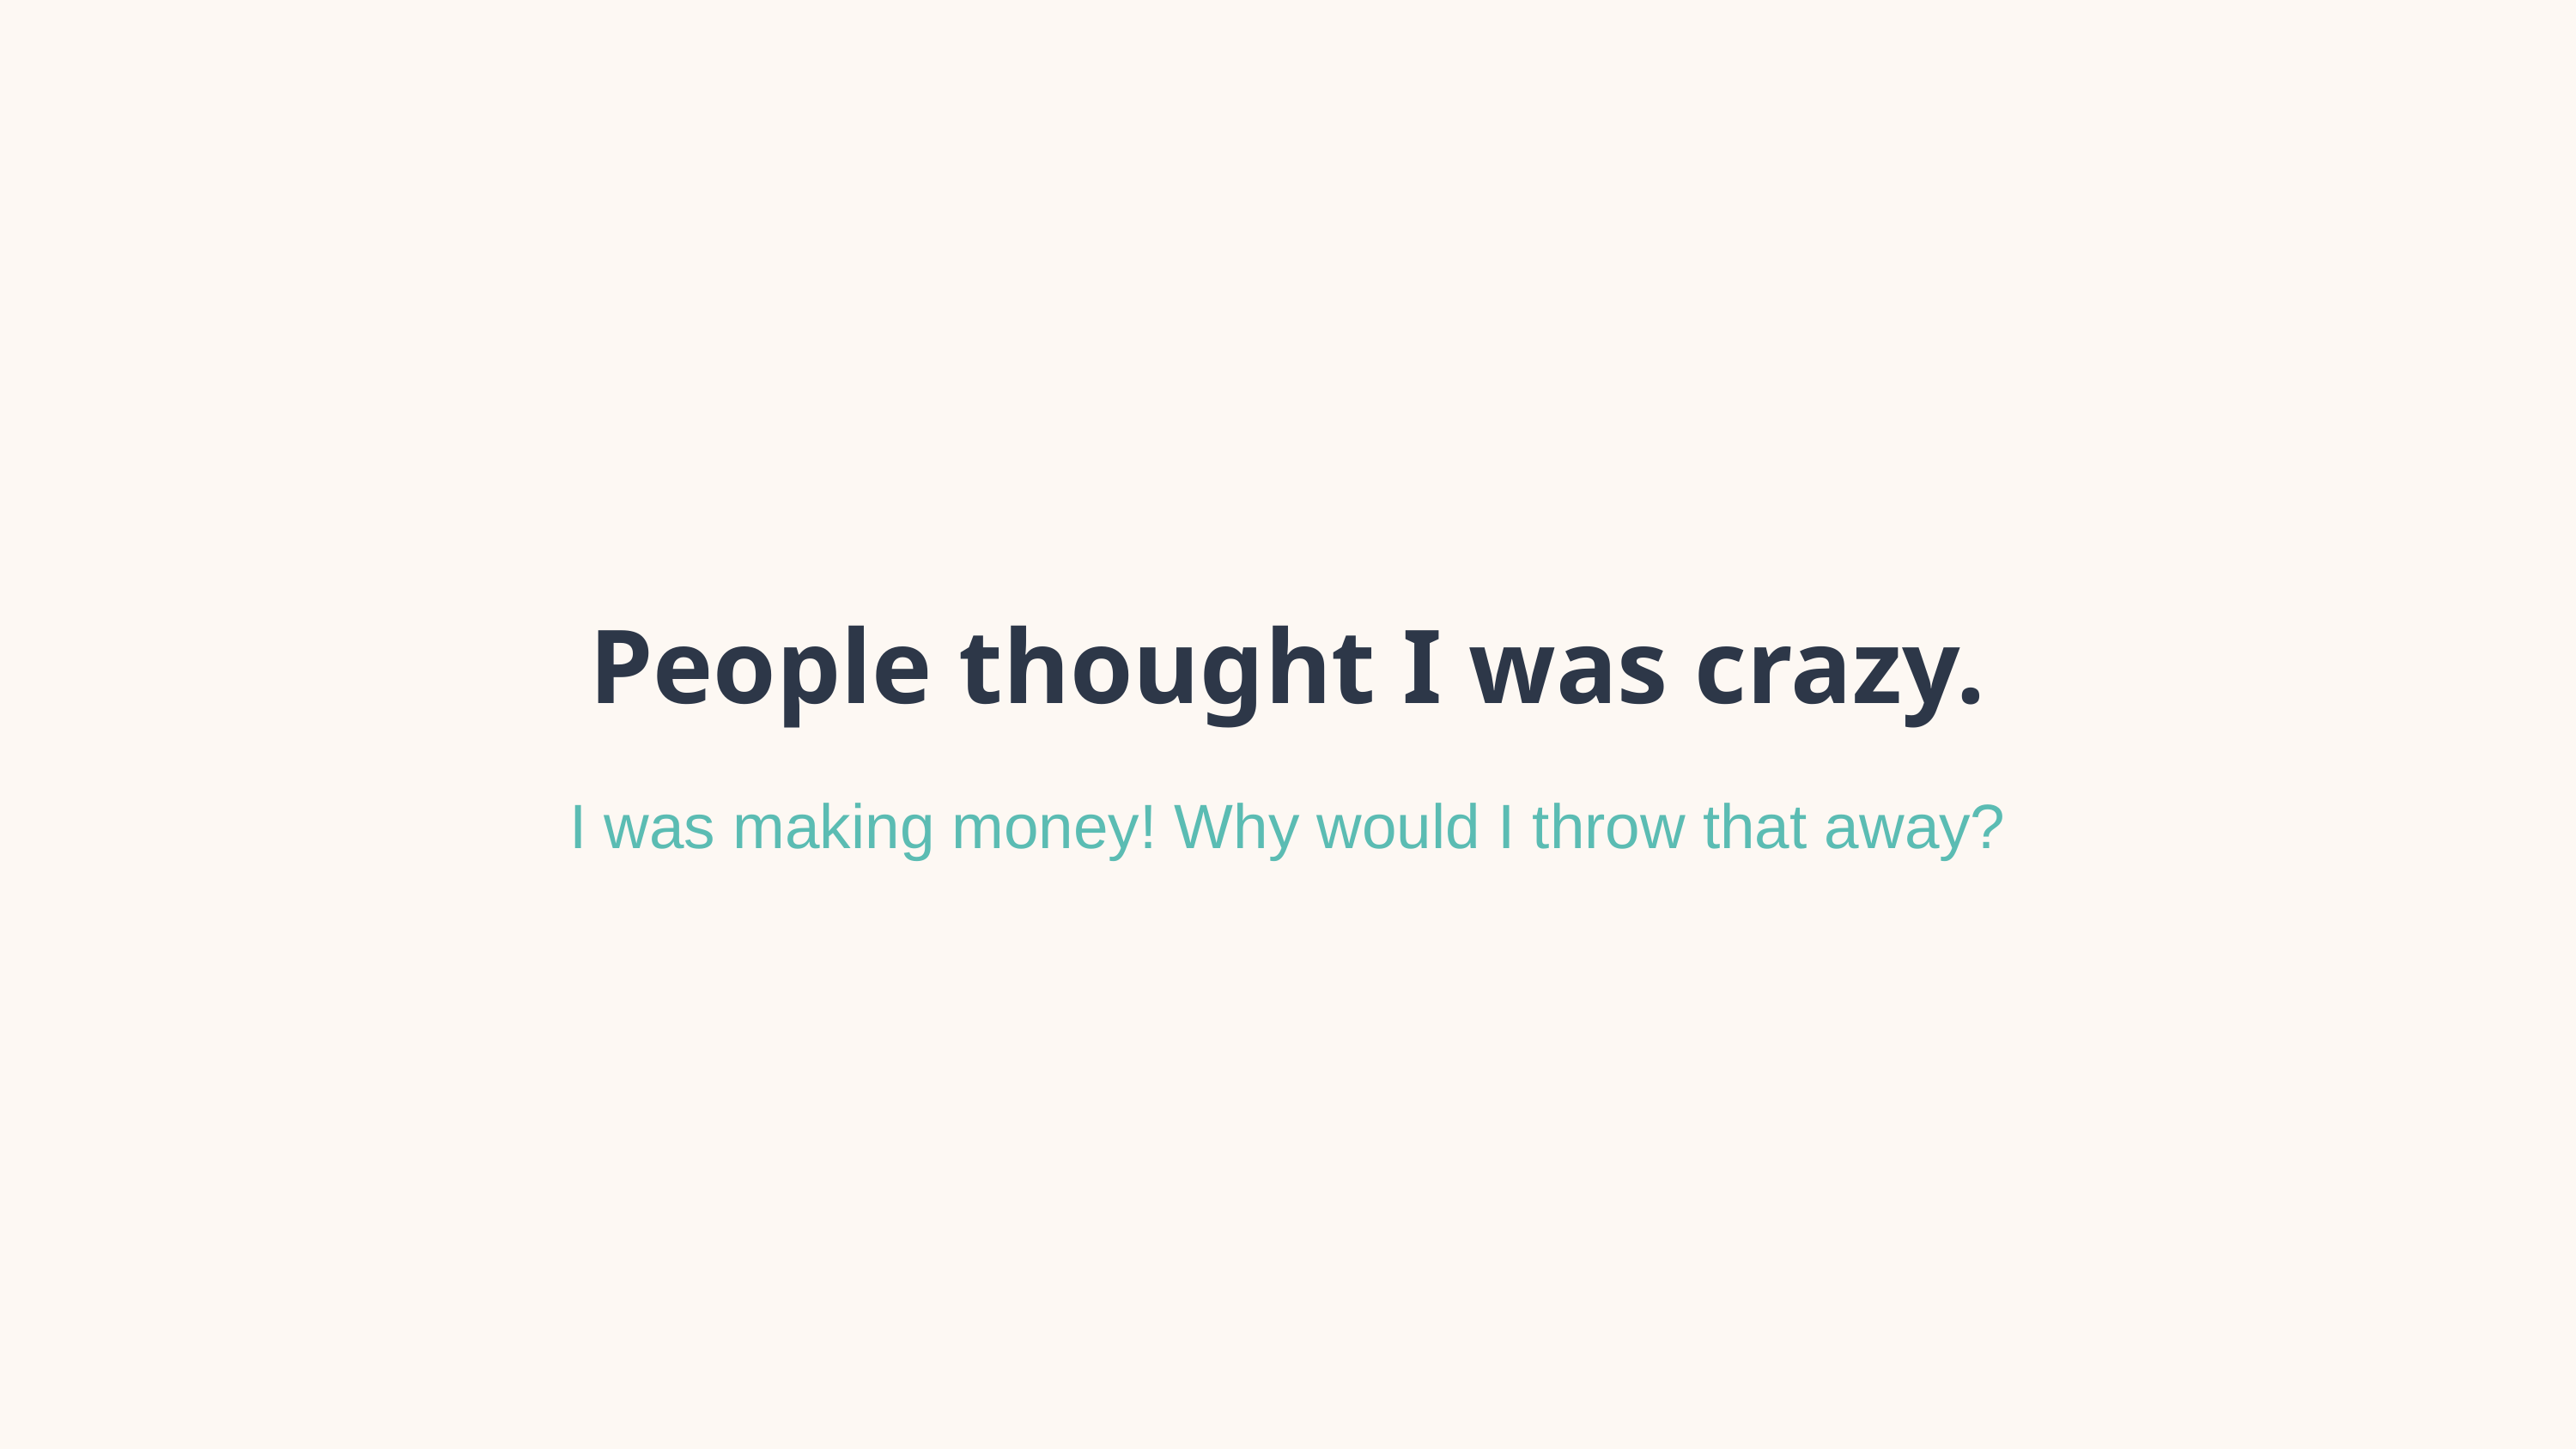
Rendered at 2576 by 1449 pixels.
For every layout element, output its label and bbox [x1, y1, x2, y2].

text_box [559, 597, 2017, 858]
